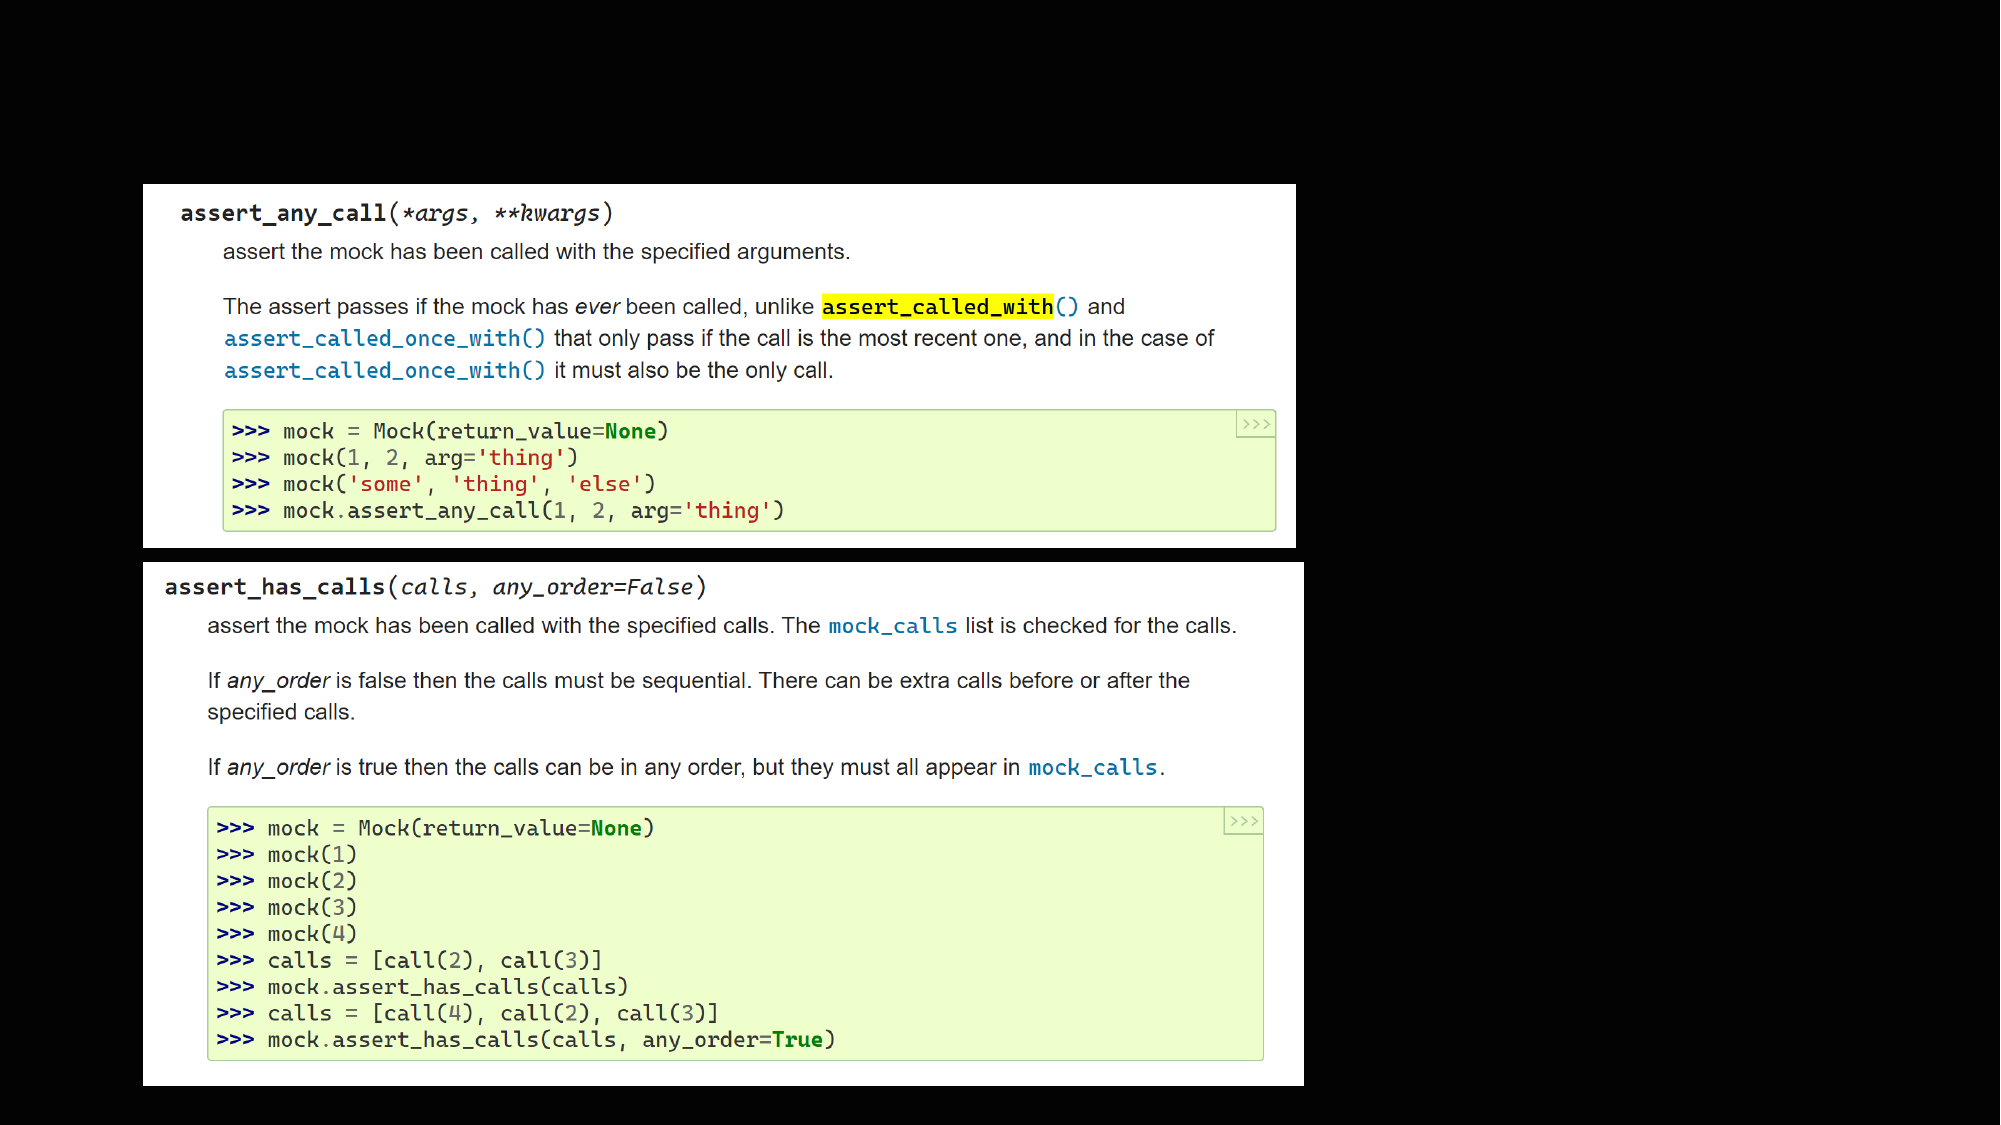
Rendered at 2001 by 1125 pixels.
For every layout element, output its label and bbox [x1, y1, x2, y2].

picture [143, 184, 1296, 548]
picture [143, 562, 1304, 1086]
